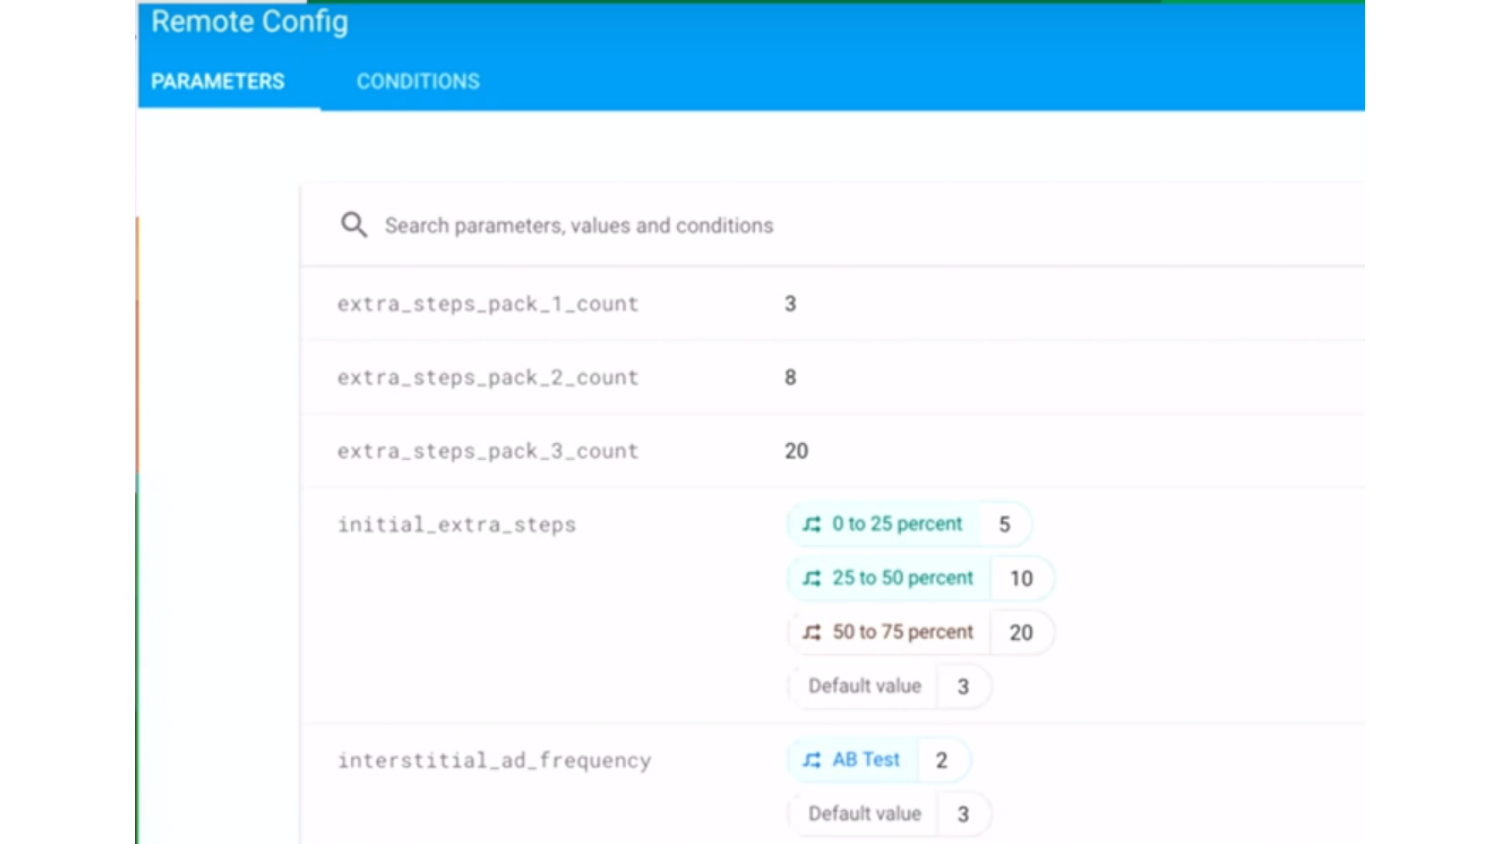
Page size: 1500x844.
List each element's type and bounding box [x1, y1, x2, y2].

picture [134, 0, 1365, 844]
